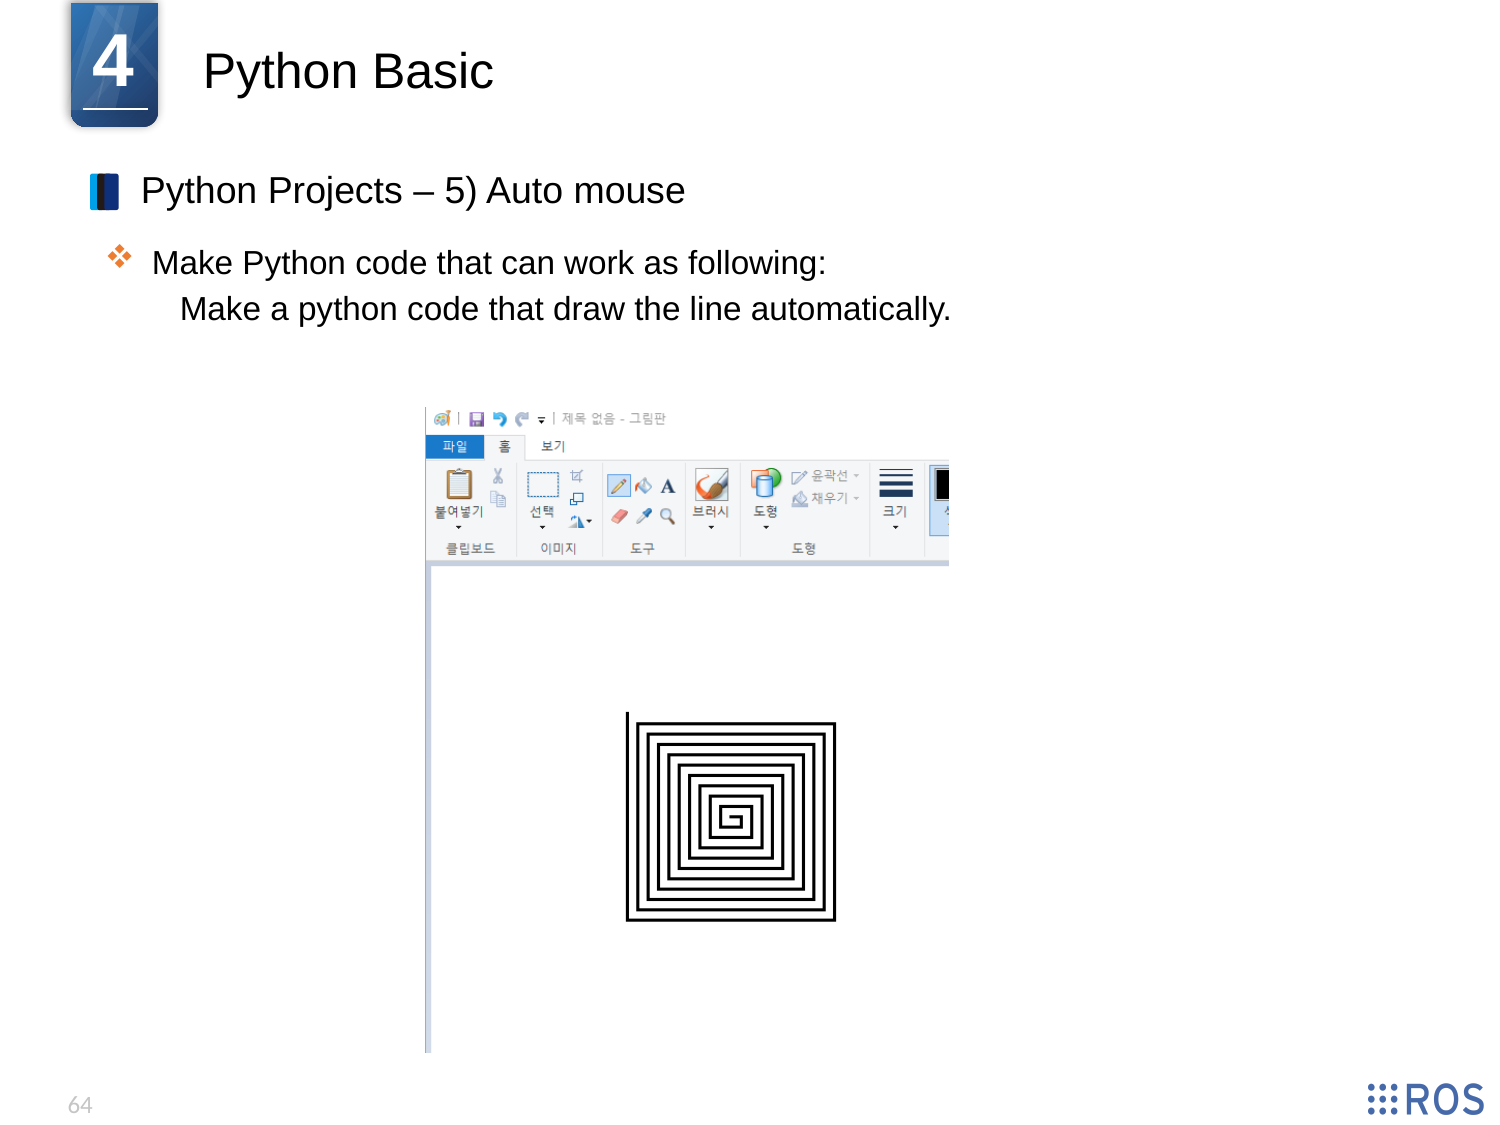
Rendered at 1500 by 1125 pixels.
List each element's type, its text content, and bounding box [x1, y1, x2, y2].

picture [425, 407, 949, 1053]
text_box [90, 173, 119, 211]
text_box 4 [73, 4, 154, 109]
text_box Python Projects – 5) Auto mouse [125, 164, 982, 220]
text_box Python Basic [188, 30, 1245, 116]
text_box Make Python code that can work as following: Make a python code that draw the line automatically. [90, 233, 1399, 334]
slide_number 64 [34, 1087, 108, 1119]
